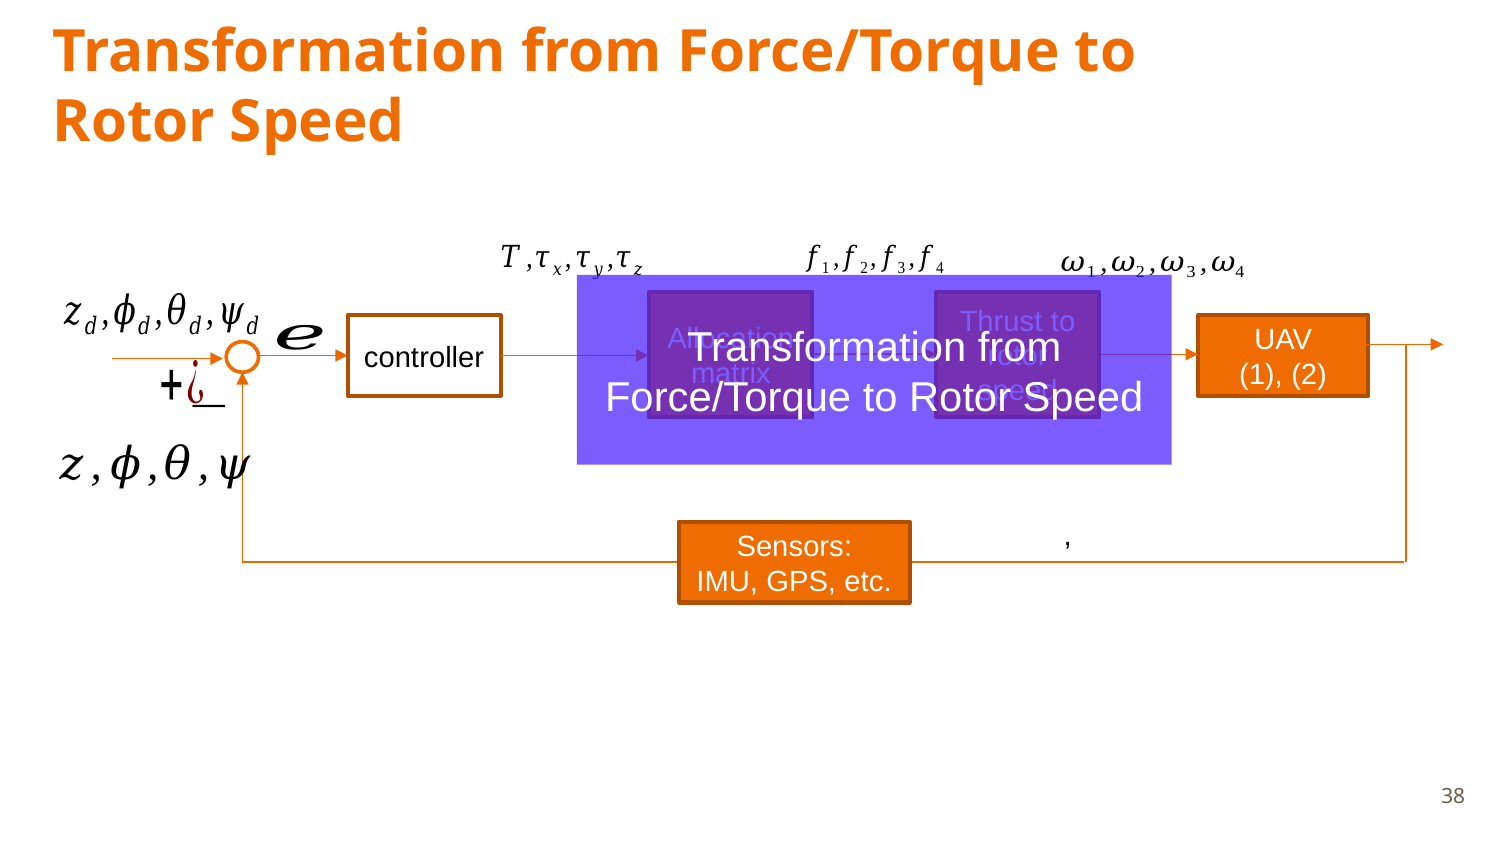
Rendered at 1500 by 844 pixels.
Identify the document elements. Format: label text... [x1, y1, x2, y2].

text_box Transformation from Force/Torque to Rotor Speed [37, 0, 1198, 109]
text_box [56, 240, 1444, 603]
slide_number 38 [1389, 764, 1480, 830]
